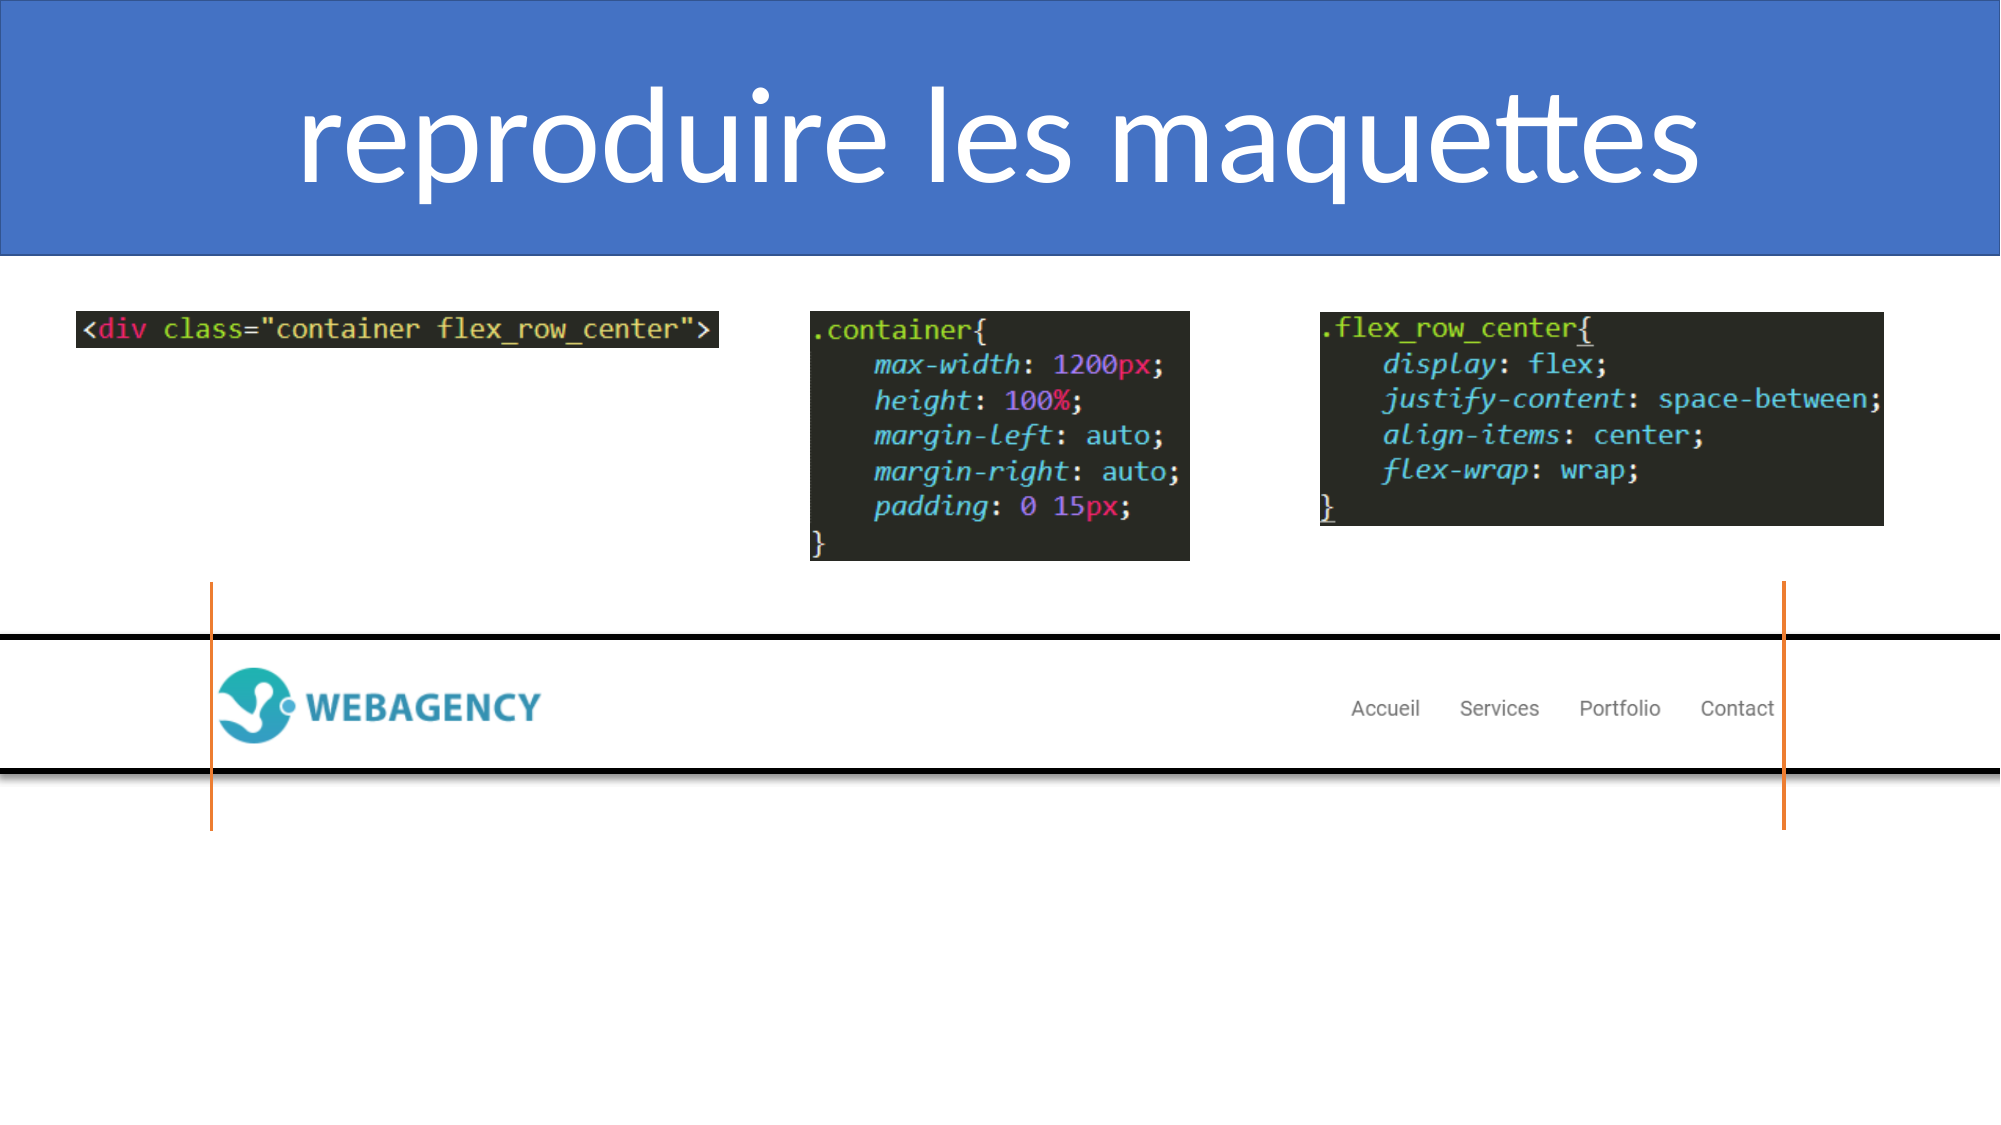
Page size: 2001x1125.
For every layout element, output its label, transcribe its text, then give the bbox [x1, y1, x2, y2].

picture [1320, 312, 1884, 526]
picture [1785, 639, 2000, 768]
picture [212, 639, 1783, 768]
picture [75, 311, 719, 348]
picture [810, 311, 1190, 561]
picture [0, 639, 211, 768]
text_box reproduire les maquettes [0, 0, 2000, 256]
